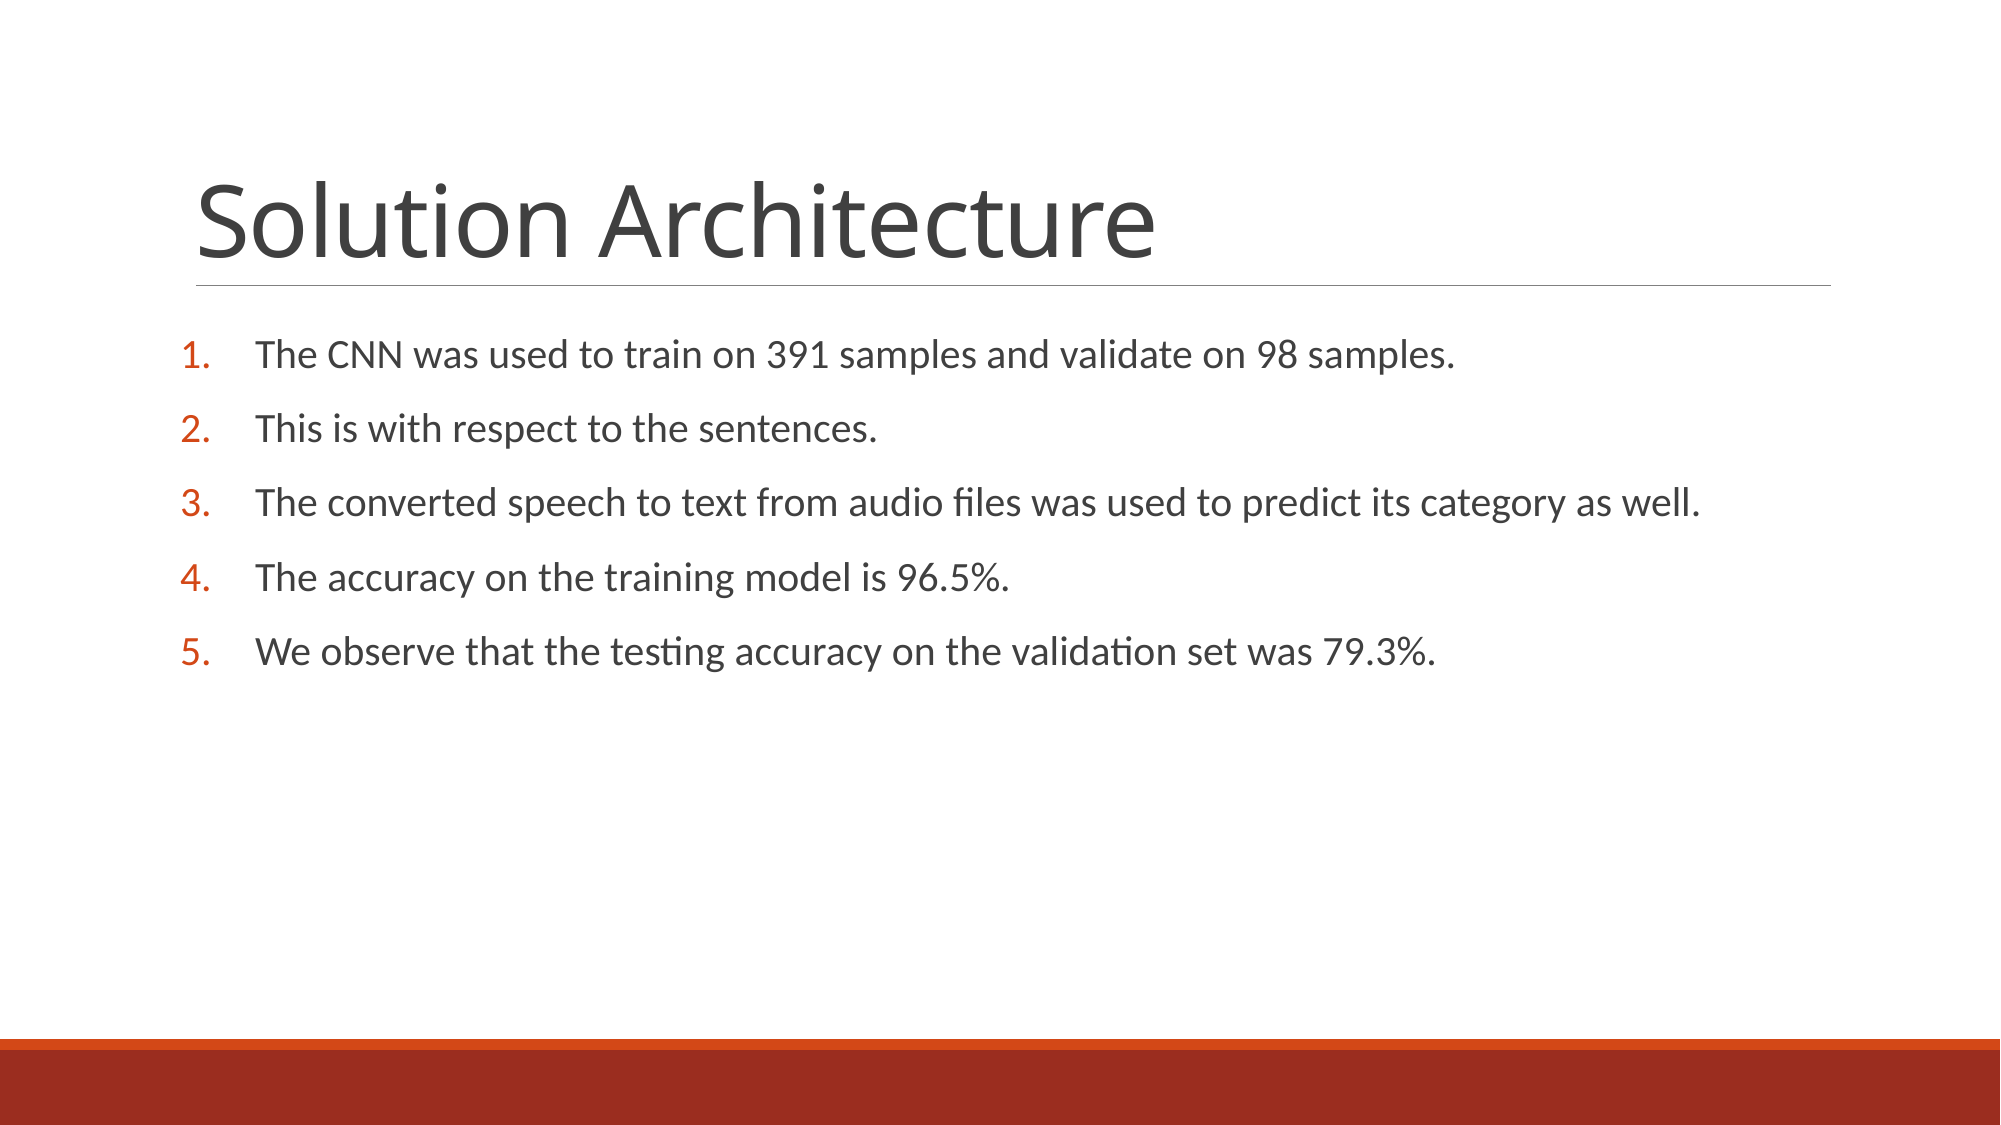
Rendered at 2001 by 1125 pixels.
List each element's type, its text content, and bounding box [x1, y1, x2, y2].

title Solution Architecture [180, 47, 1830, 285]
list The CNN was used to train on 391 samples and validate on 98 samples. This is with respect to the sentences. The converted speech to text from audio files was used to predict its category as well. The accuracy on the training model is 96.5%. We observe that the testing accuracy on the validation set was 79.3%. [180, 324, 1830, 994]
